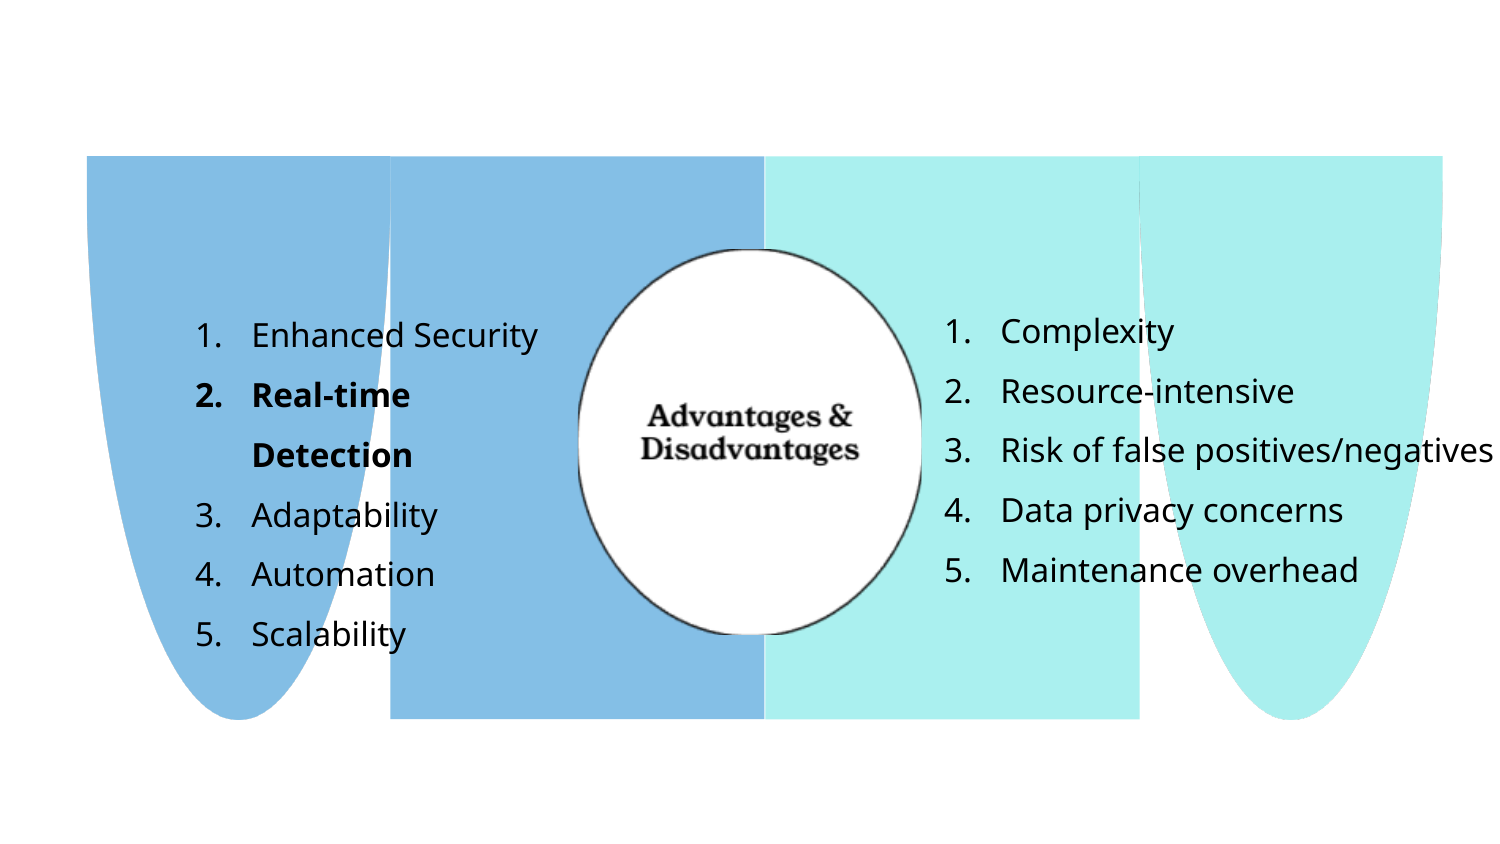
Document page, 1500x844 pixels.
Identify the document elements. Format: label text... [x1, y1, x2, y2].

picture [577, 249, 922, 635]
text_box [766, 156, 1443, 720]
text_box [86, 156, 765, 720]
text_box Complexity Resource-intensive Risk of false positives/negatives Data privacy concerns Maintenance overhead [1448, 282, 1500, 597]
